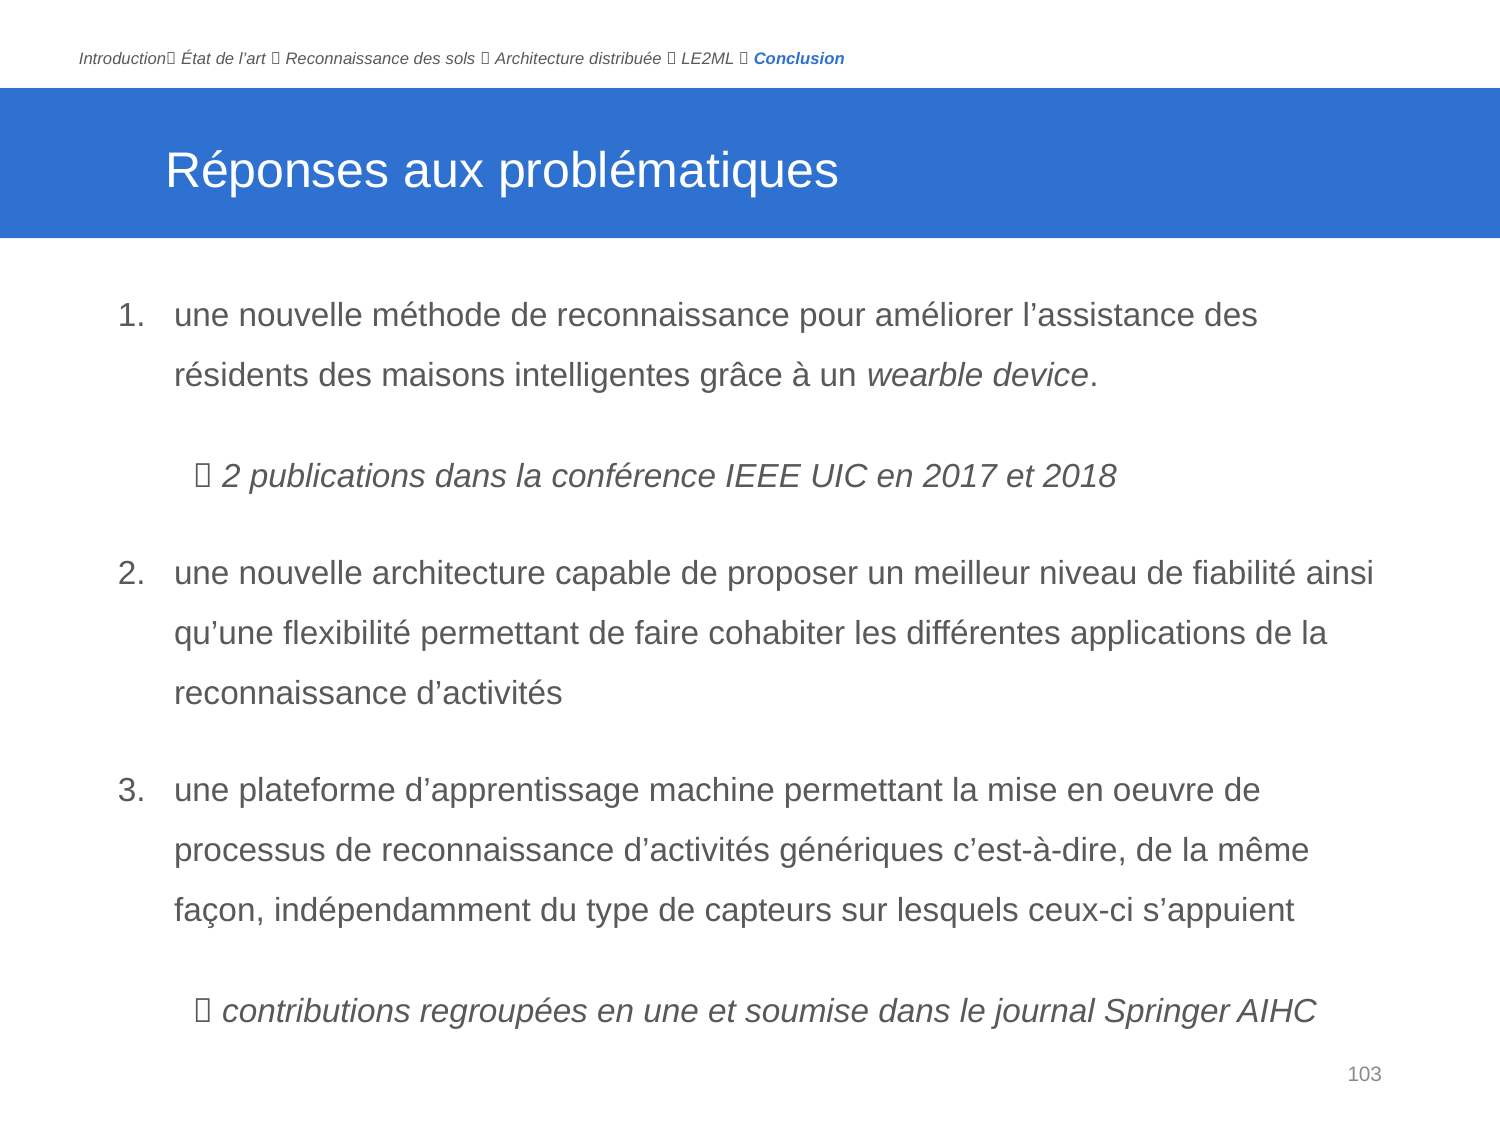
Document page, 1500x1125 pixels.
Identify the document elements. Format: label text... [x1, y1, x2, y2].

title Réponses aux problématiques [0, 88, 1500, 239]
text_box une nouvelle méthode de reconnaissance pour améliorer l’assistance des résidents des maisons intelligentes grâce à un wearble device.  2 publications dans la conférence IEEE UIC en 2017 et 2018 une nouvelle architecture capable de proposer un meilleur niveau de fiabilité ainsi qu’une flexibilité permettant de faire cohabiter les différentes applications de la reconnaissance d’activités une plateforme d’apprentissage machine permettant la mise en oeuvre de processus de reconnaissance d’activités génériques c’est-à-dire, de la même façon, indépendamment du type de capteurs sur lesquels ceux-ci s’appuient  contributions regroupées en une et soumise dans le journal Springer AIHC [103, 265, 1393, 1037]
slide_number 103 [1059, 1042, 1397, 1103]
text_box Introduction État de l’art  Reconnaissance des sols  Architecture distribuée  LE2ML  Conclusion [64, 40, 1426, 75]
